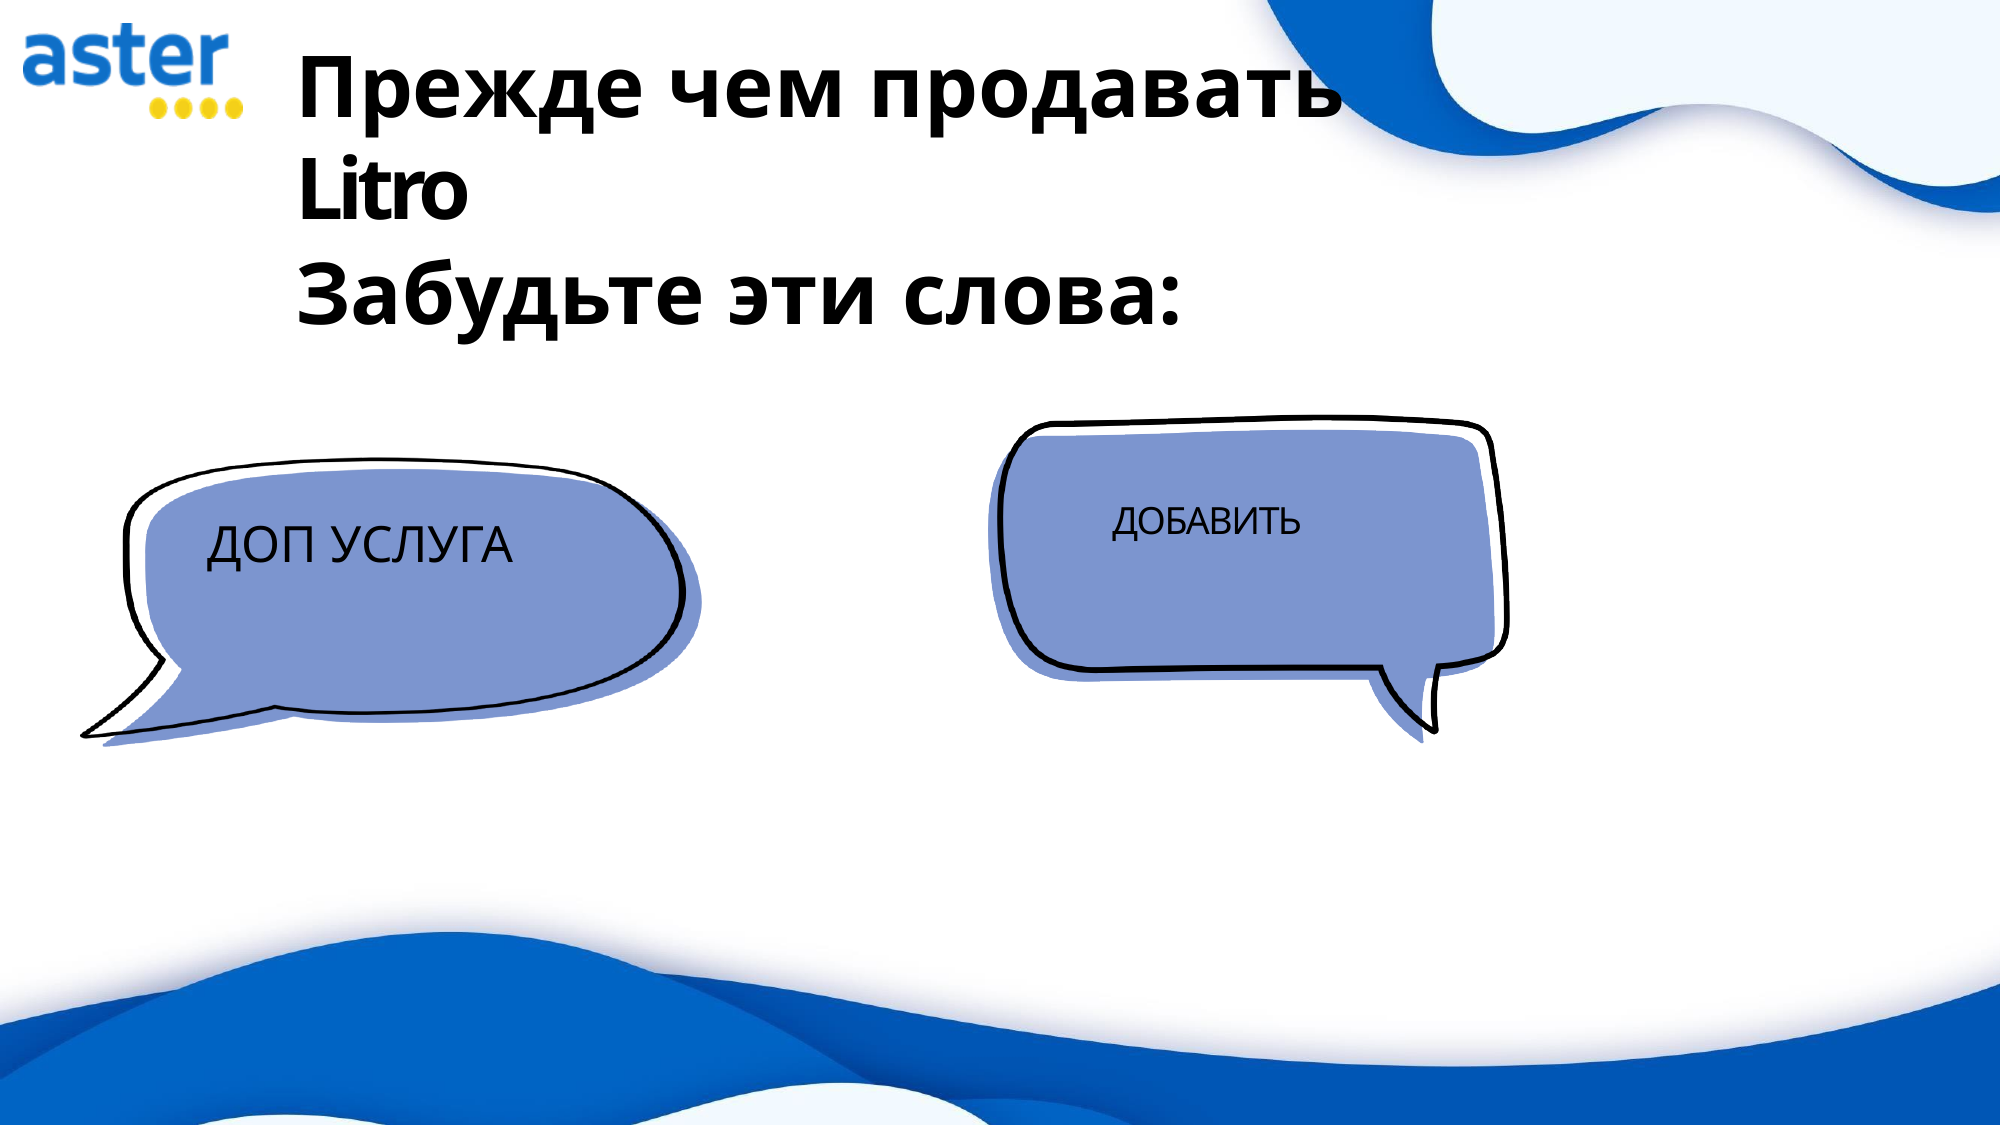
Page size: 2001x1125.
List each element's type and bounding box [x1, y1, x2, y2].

picture [23, 23, 243, 119]
text_box [0, 0, 2000, 1125]
